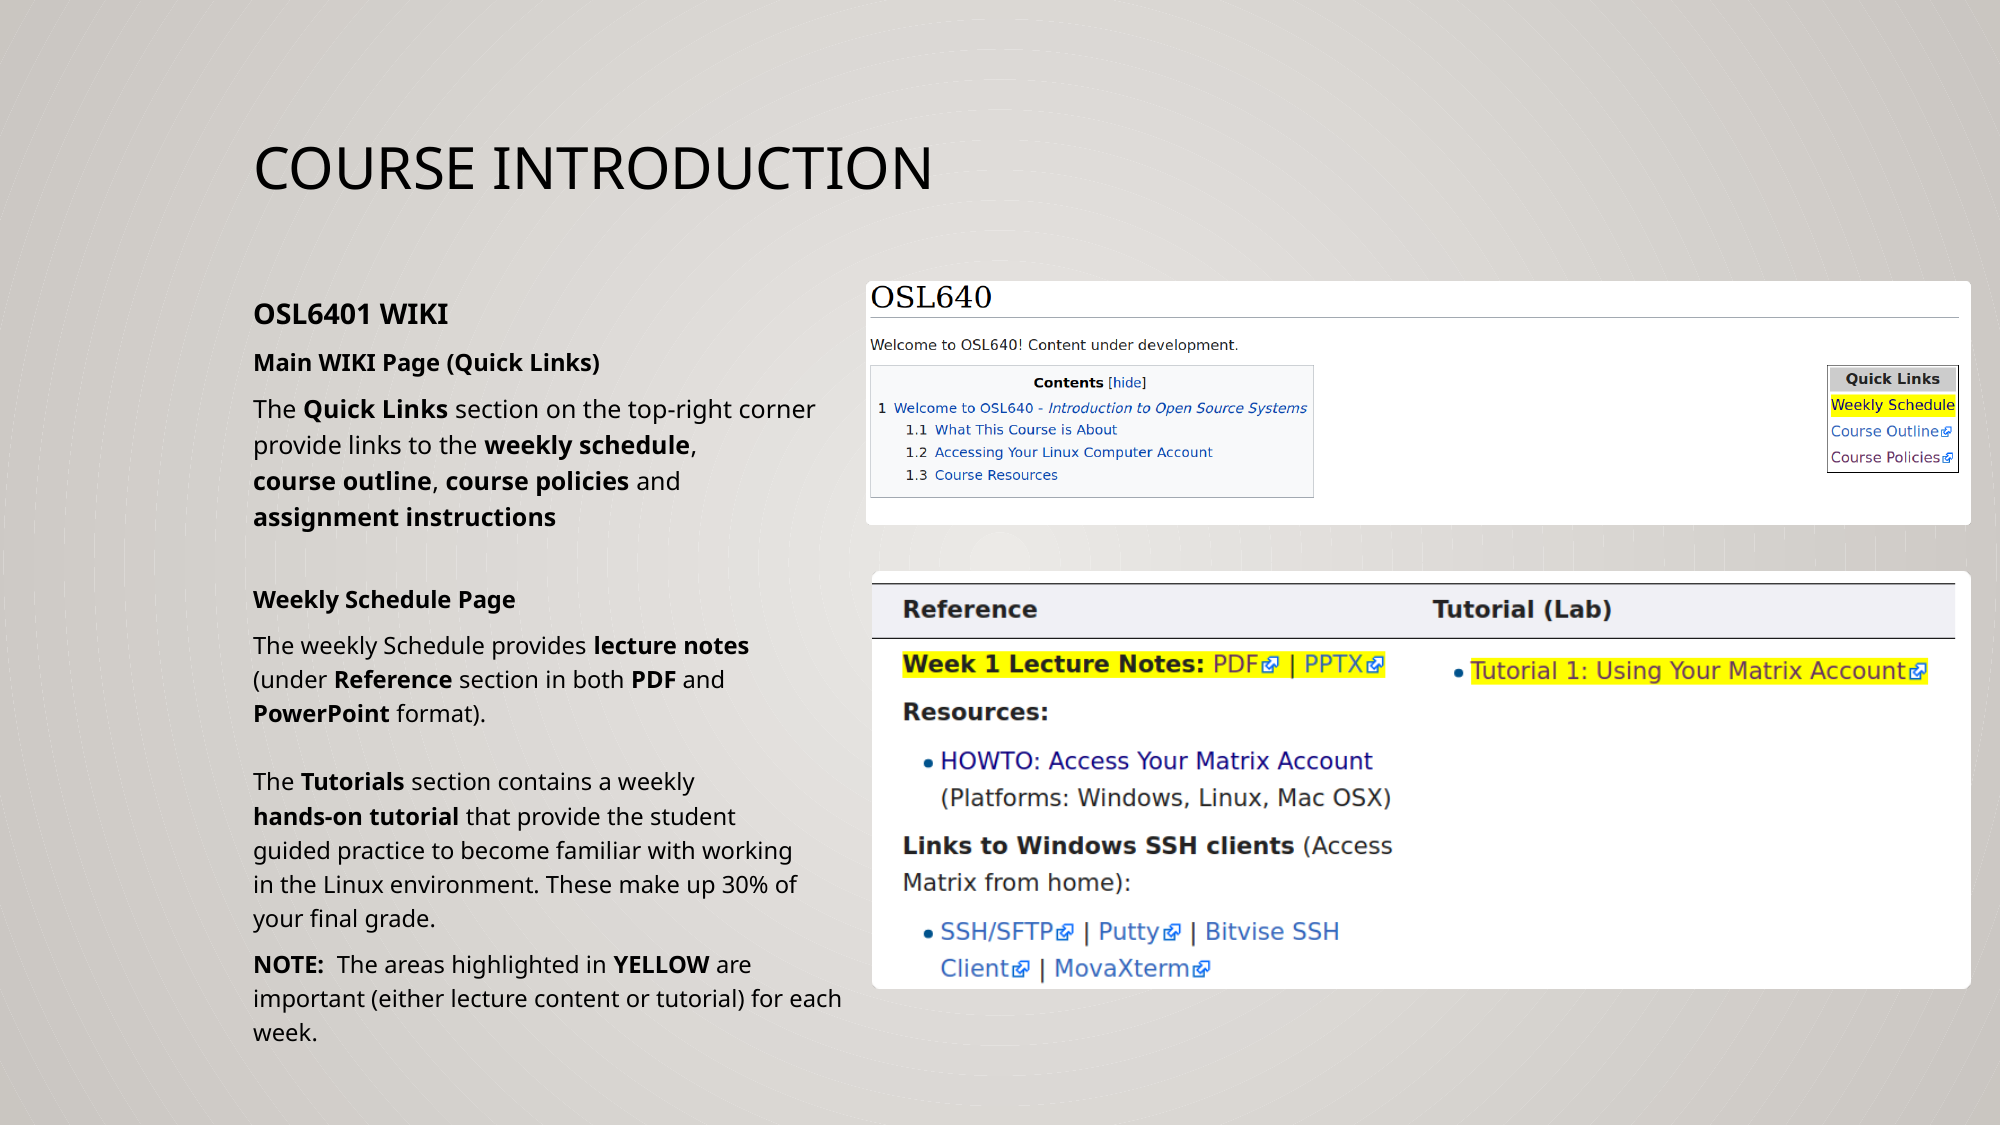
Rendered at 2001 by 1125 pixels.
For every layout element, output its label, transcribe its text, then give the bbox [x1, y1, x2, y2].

picture [866, 281, 1971, 525]
list OSL6401 WIKI Main WIKI Page (Quick Links) The Quick Links section on the top-right corner provide links to the weekly schedule, course outline, course policies and assignment instructions Weekly Schedule Page The weekly Schedule provides lecture notes (under Reference section in both PDF and PowerPoint format). The Tutorials section contains a weekly hands-on tutorial that provide the student guided practice to become familiar with working in the Linux environment. These make up 30% of your final grade. NOTE: The areas highlighted in YELLOW are important (either lecture content or tutorial) for each week. [238, 281, 868, 1061]
title Course Introduction [238, 131, 1814, 281]
picture [872, 571, 1971, 990]
